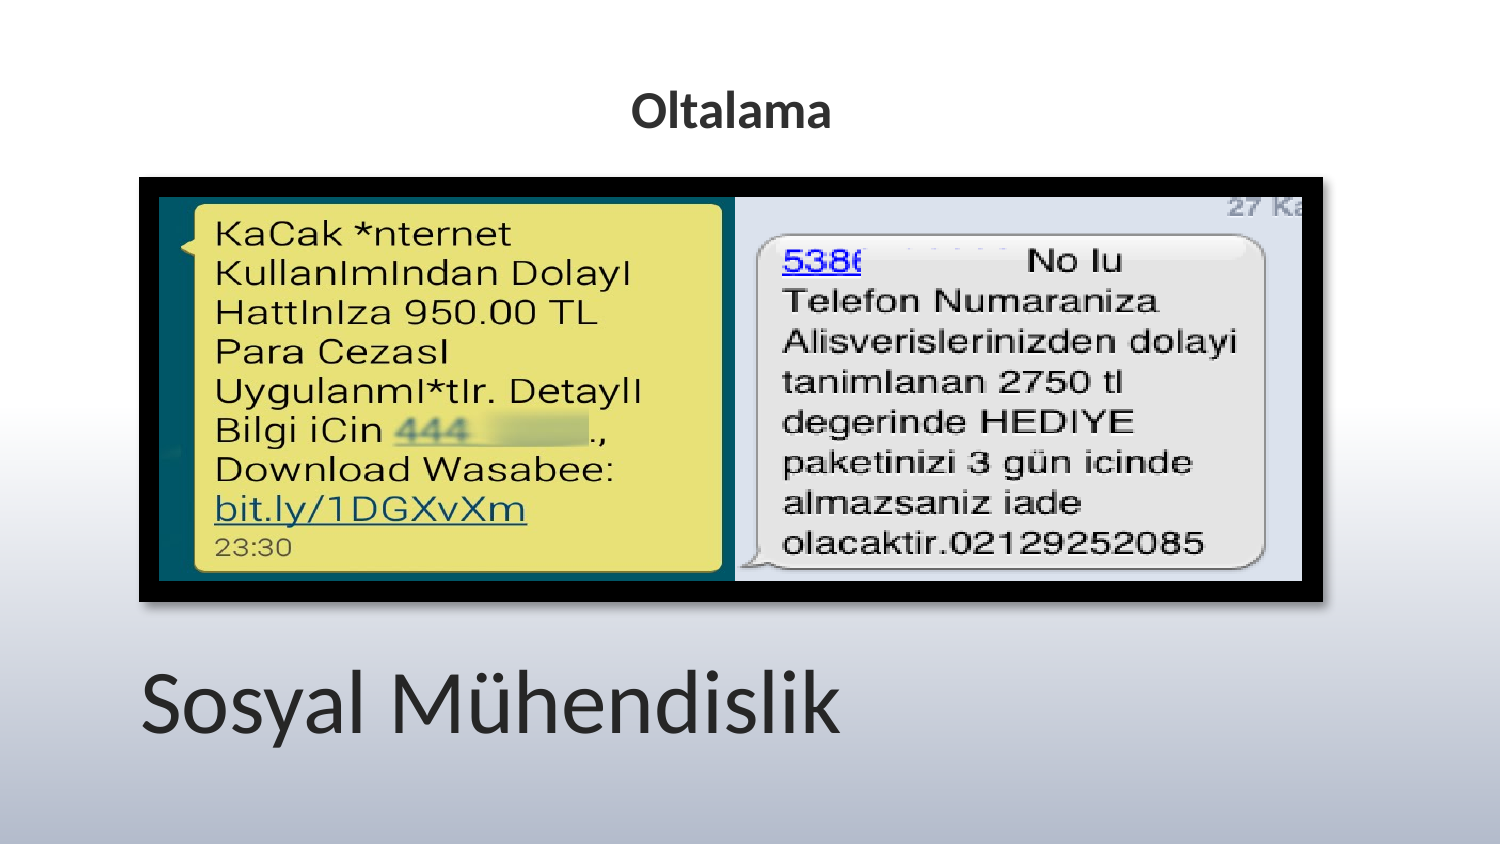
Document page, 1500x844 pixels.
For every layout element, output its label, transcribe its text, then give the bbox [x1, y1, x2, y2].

picture [158, 196, 1304, 582]
text_box Oltalama [76, 67, 1388, 148]
title Sosyal Mühendislik [125, 634, 1238, 760]
